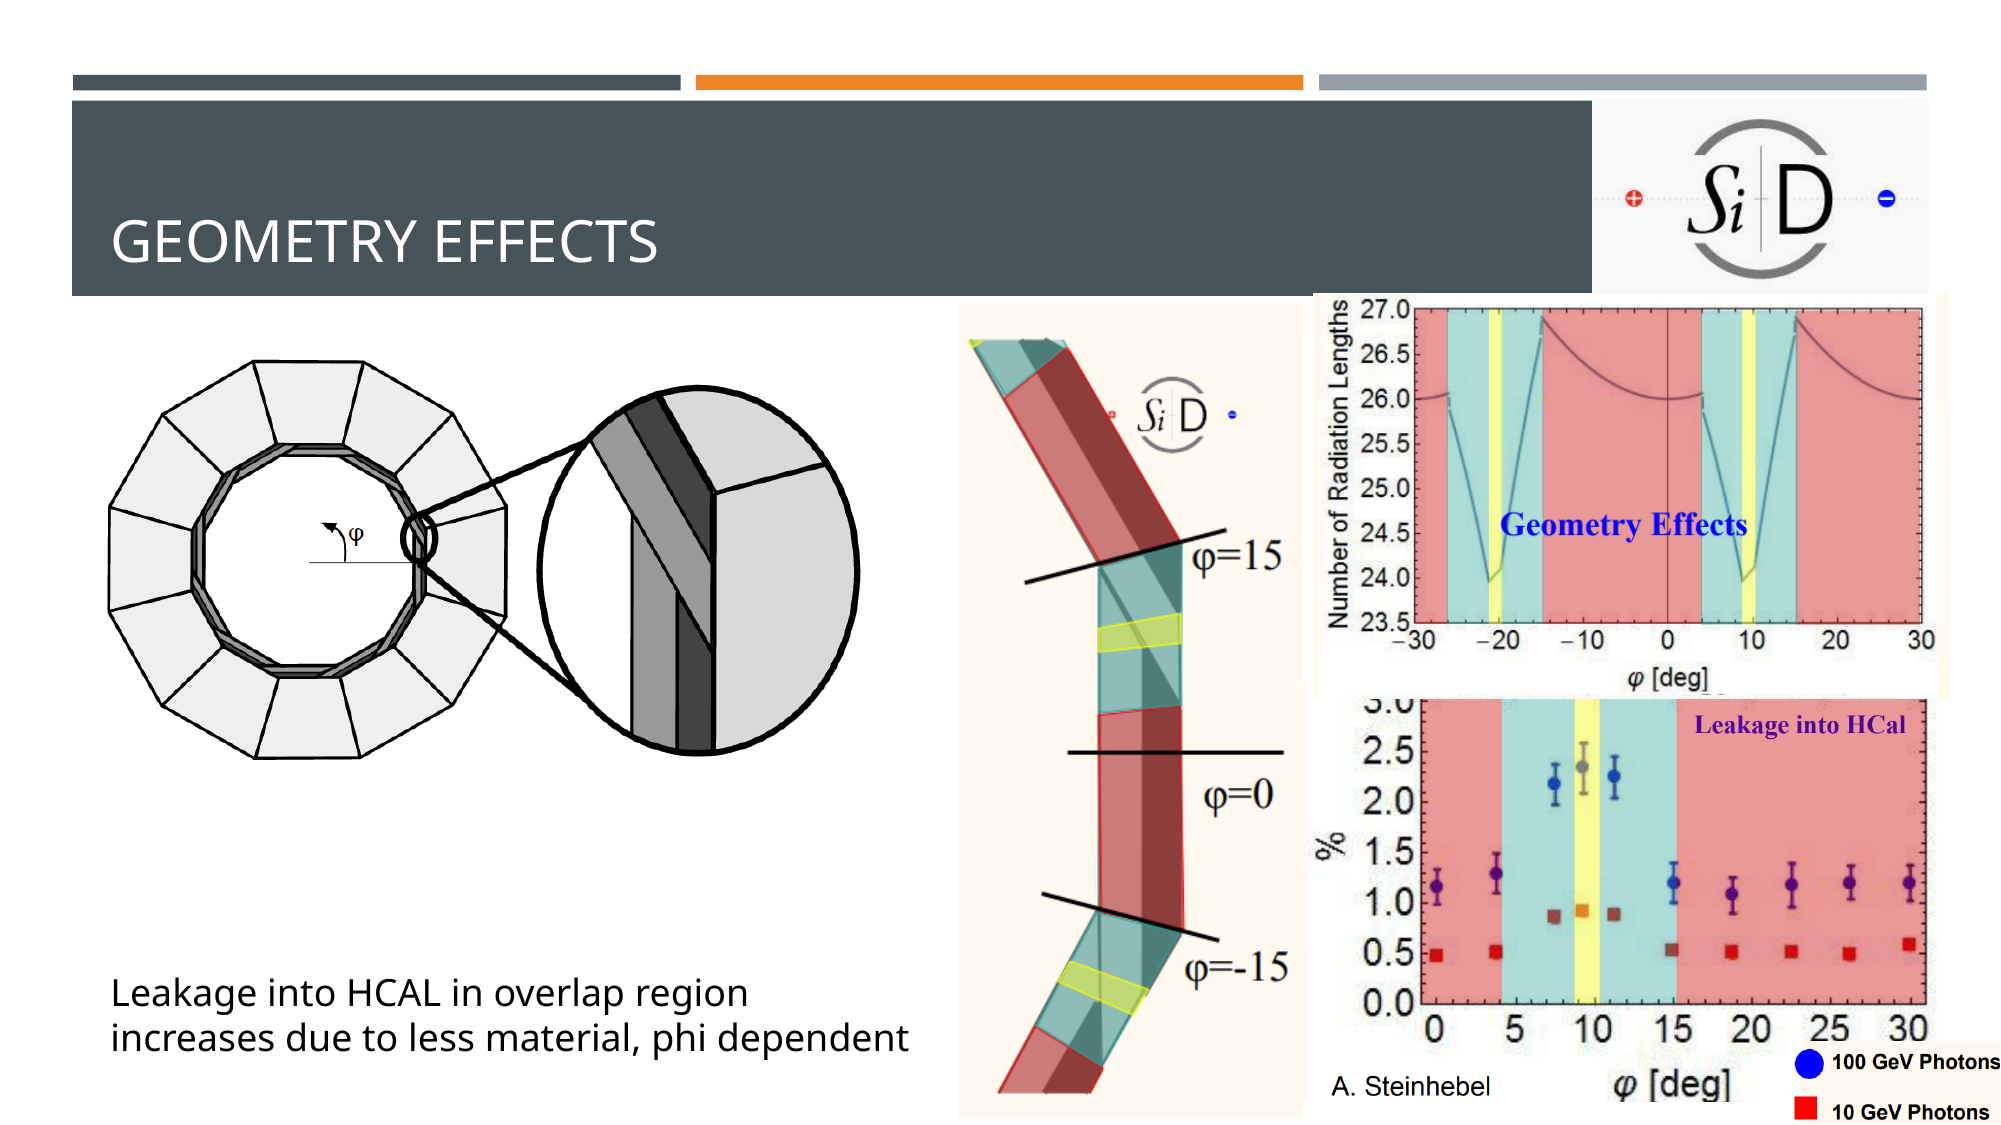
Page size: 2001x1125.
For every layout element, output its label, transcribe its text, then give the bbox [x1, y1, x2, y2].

picture [958, 99, 2000, 1124]
title GEOMETRY EFFECTS [95, 115, 1587, 282]
picture [94, 357, 877, 776]
text_box Leakage into HCAL in overlap region increases due to less material, phi dependent [95, 961, 932, 1068]
